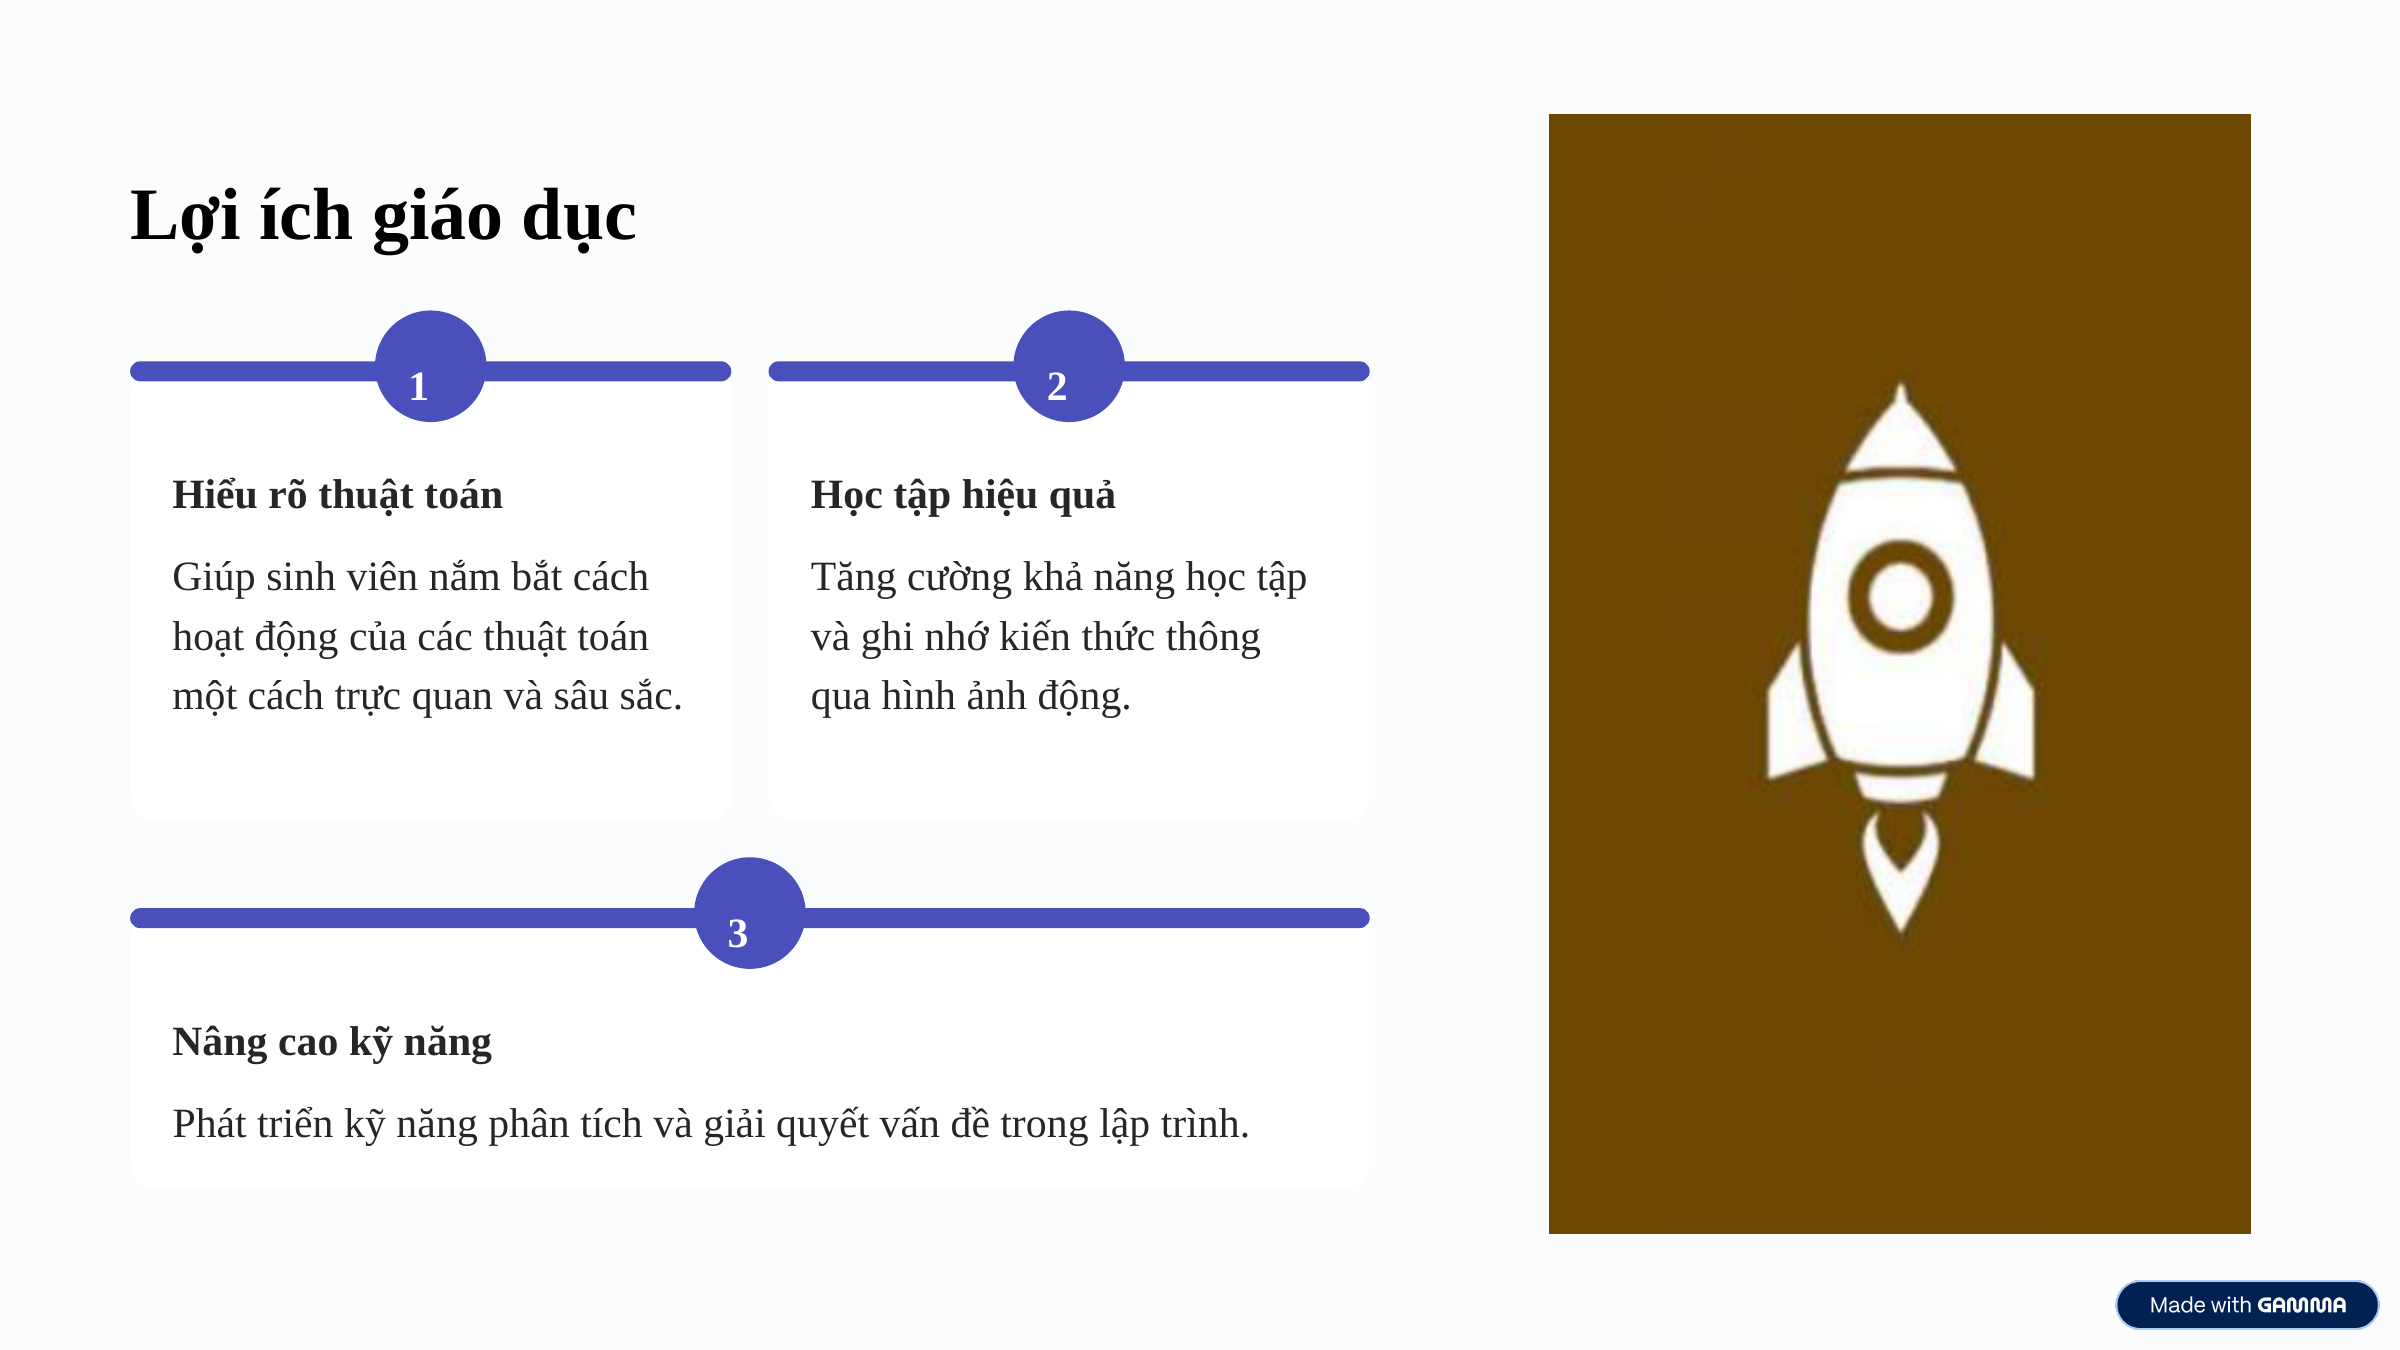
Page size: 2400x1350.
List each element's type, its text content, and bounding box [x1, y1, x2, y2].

text_box Học tập hiệu quả [810, 459, 1276, 518]
text_box [768, 379, 1370, 821]
text_box [768, 361, 1015, 382]
text_box 1 [408, 338, 454, 395]
text_box [1013, 310, 1125, 423]
text_box [130, 361, 376, 382]
text_box Lợi ích giáo dục [130, 161, 875, 255]
text_box Hiểu rõ thuật toán [172, 459, 638, 518]
text_box 3 [727, 885, 773, 941]
text_box Giúp sinh viên nắm bắt cách hoạt động của các thuật toán một cách trực quan và sâu sắc. [172, 539, 690, 778]
text_box Tăng cường khả năng học tập và ghi nhớ kiến thức thông qua hình ảnh động. [810, 539, 1328, 719]
text_box [374, 310, 487, 423]
text_box [130, 925, 1370, 1189]
text_box Nâng cao kỹ năng [172, 1006, 638, 1065]
picture [1549, 114, 2251, 1234]
text_box [804, 908, 1370, 929]
text_box 2 [1046, 338, 1092, 395]
picture [2106, 1271, 2389, 1339]
text_box [694, 857, 806, 969]
text_box Phát triển kỹ năng phân tích và giải quyết vấn đề trong lập trình. [172, 1086, 1328, 1146]
text_box [130, 908, 696, 929]
text_box [485, 361, 732, 382]
text_box [130, 378, 732, 821]
text_box [1123, 361, 1370, 382]
